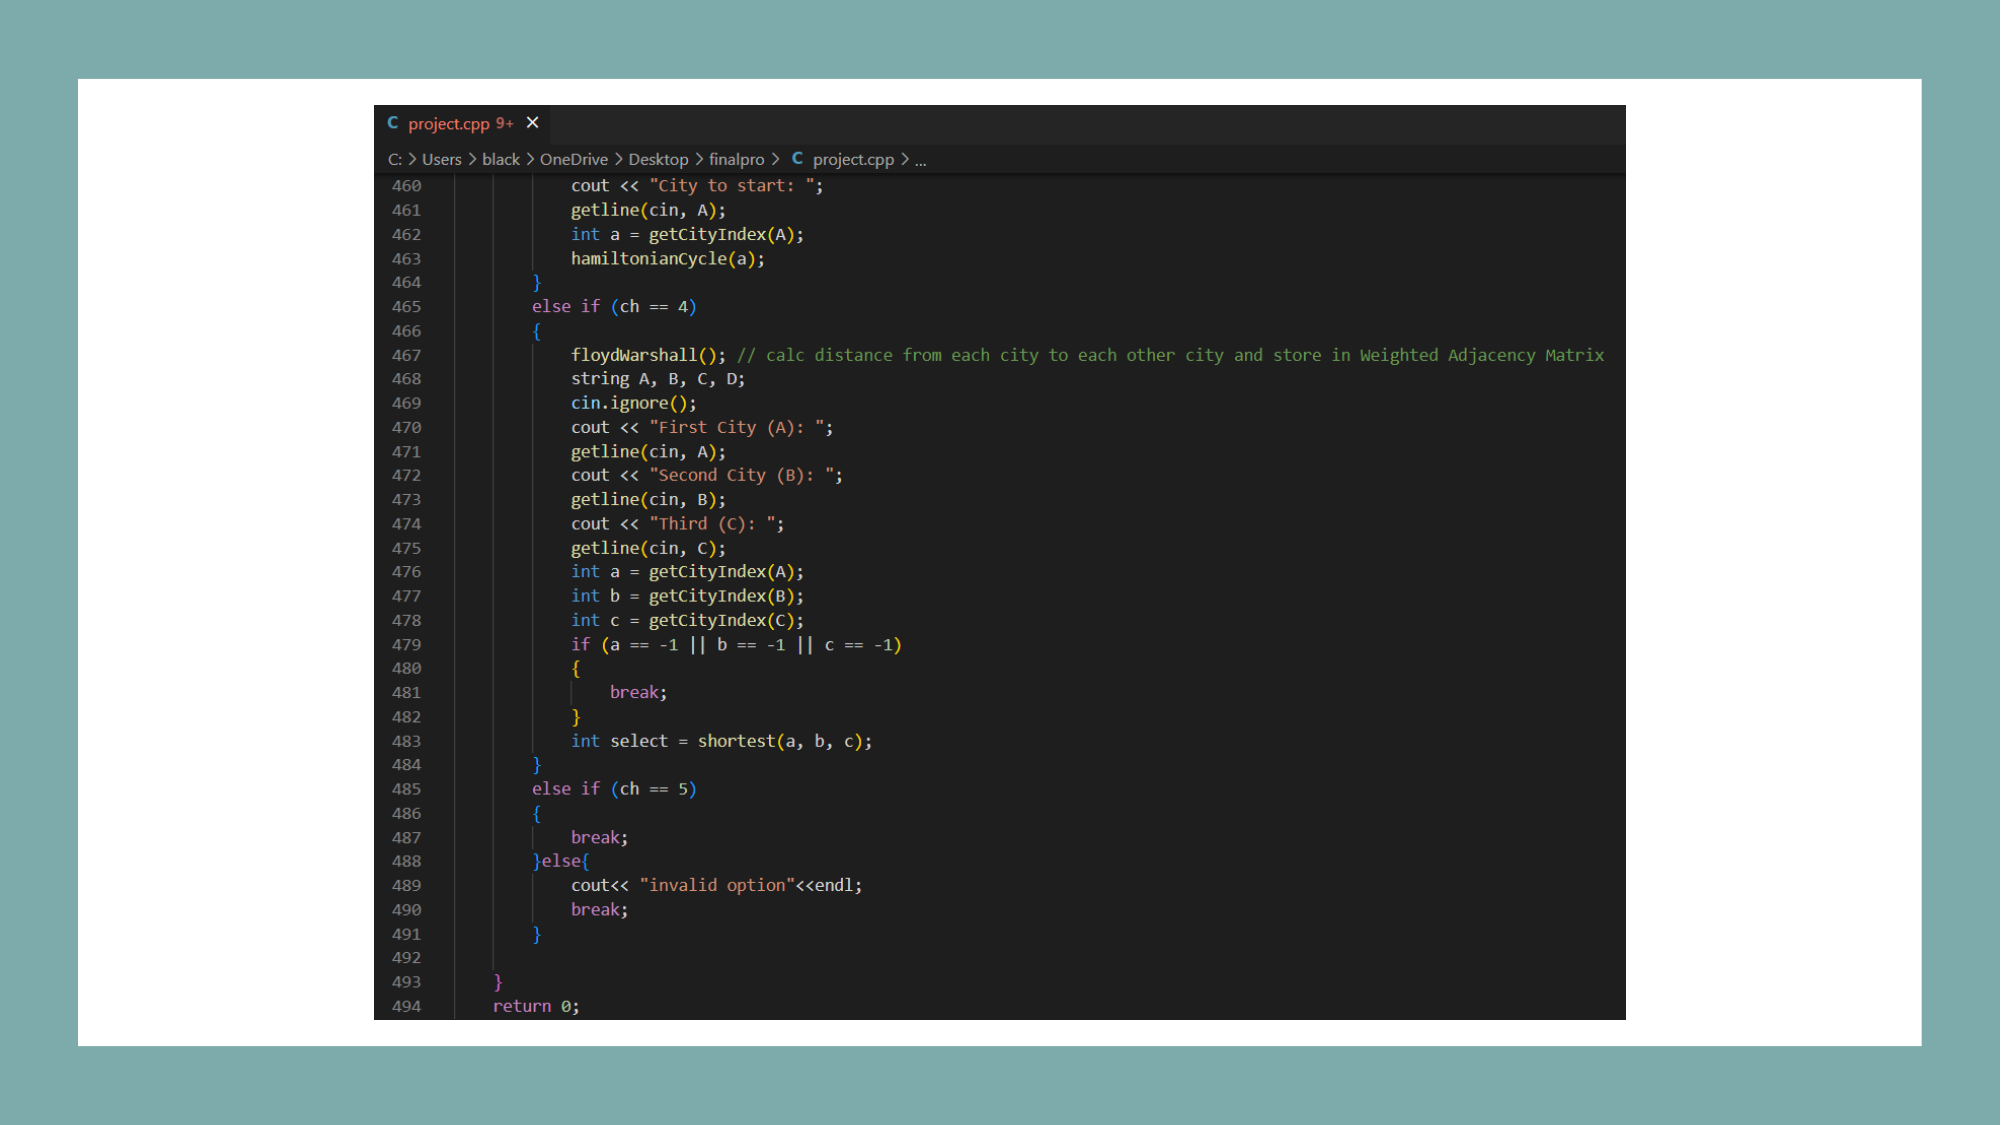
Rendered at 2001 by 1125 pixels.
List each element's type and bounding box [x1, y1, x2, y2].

list [373, 104, 1627, 1020]
text_box [76, 77, 1924, 1048]
text_box [0, 0, 2000, 1125]
